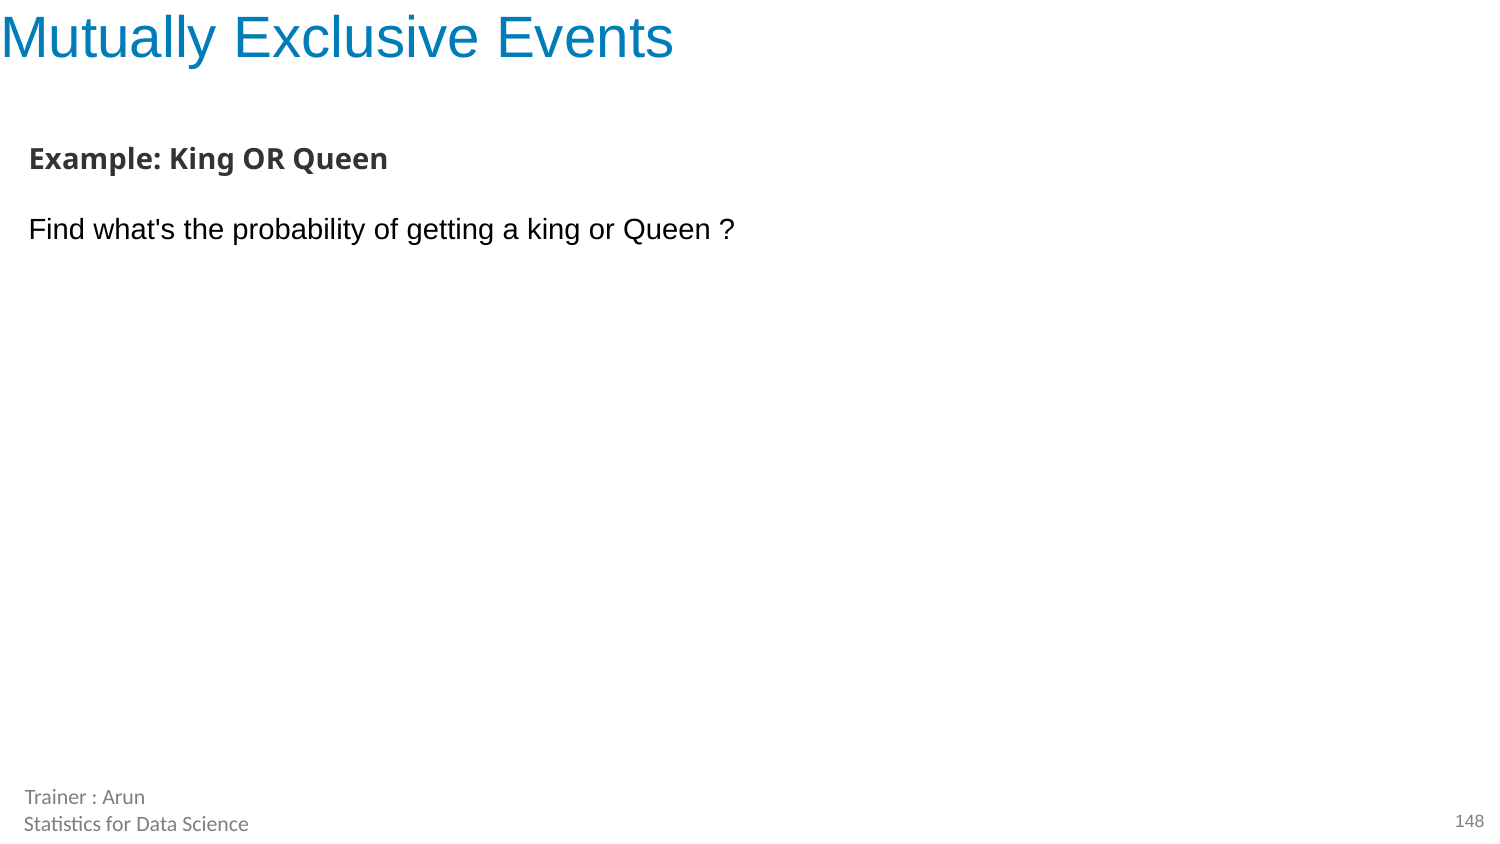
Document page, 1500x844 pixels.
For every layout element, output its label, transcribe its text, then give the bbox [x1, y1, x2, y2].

title Mutually Exclusive Events [0, 0, 1140, 105]
text_box Example: King OR Queen Find what's the probability of getting a king or Queen ? [13, 132, 1399, 253]
